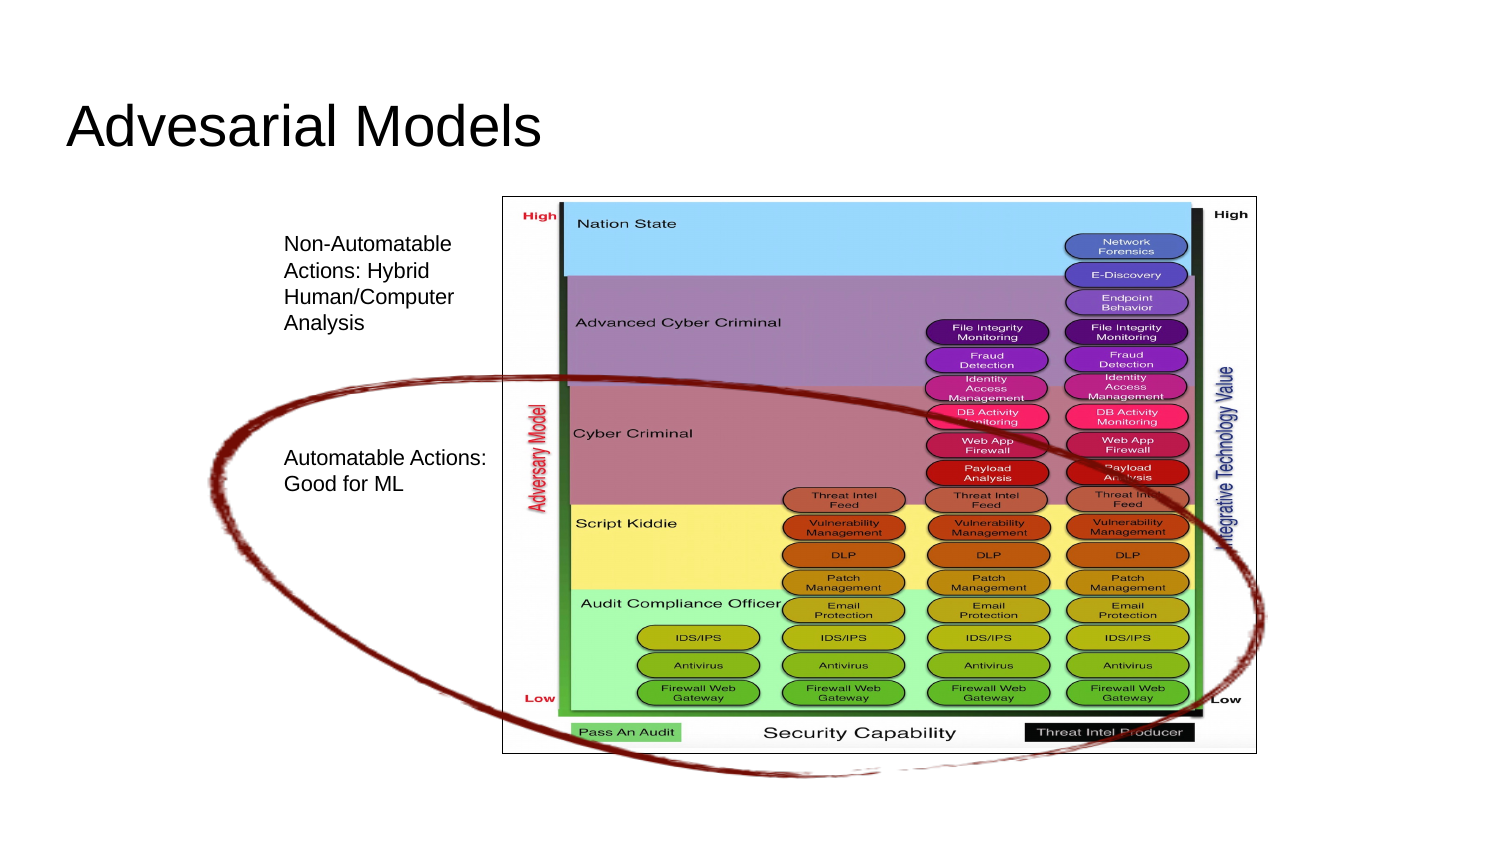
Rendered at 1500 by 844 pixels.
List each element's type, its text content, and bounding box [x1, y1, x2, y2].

text_box Non-Automatable Actions: Hybrid Human/Computer Analysis [269, 222, 497, 343]
picture [206, 196, 1269, 780]
title Advesarial Models [51, 72, 1449, 167]
